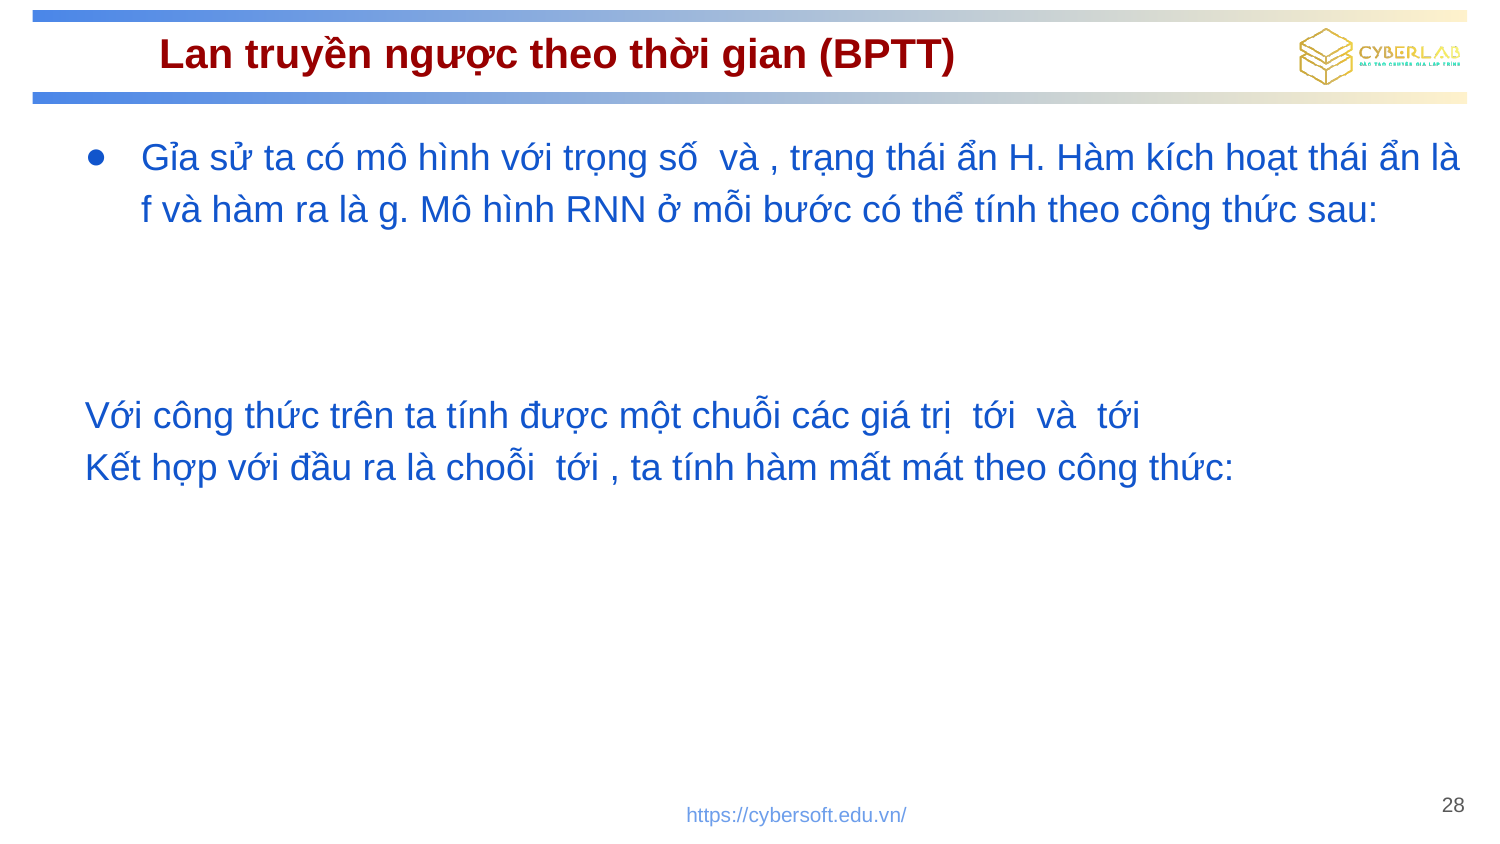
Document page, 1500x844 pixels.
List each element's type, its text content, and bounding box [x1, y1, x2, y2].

title Lan truyền ngược theo thời gian (BPTT) [144, 12, 1449, 93]
slide_number 28 [1389, 782, 1480, 830]
picture [1449, 28, 1468, 85]
